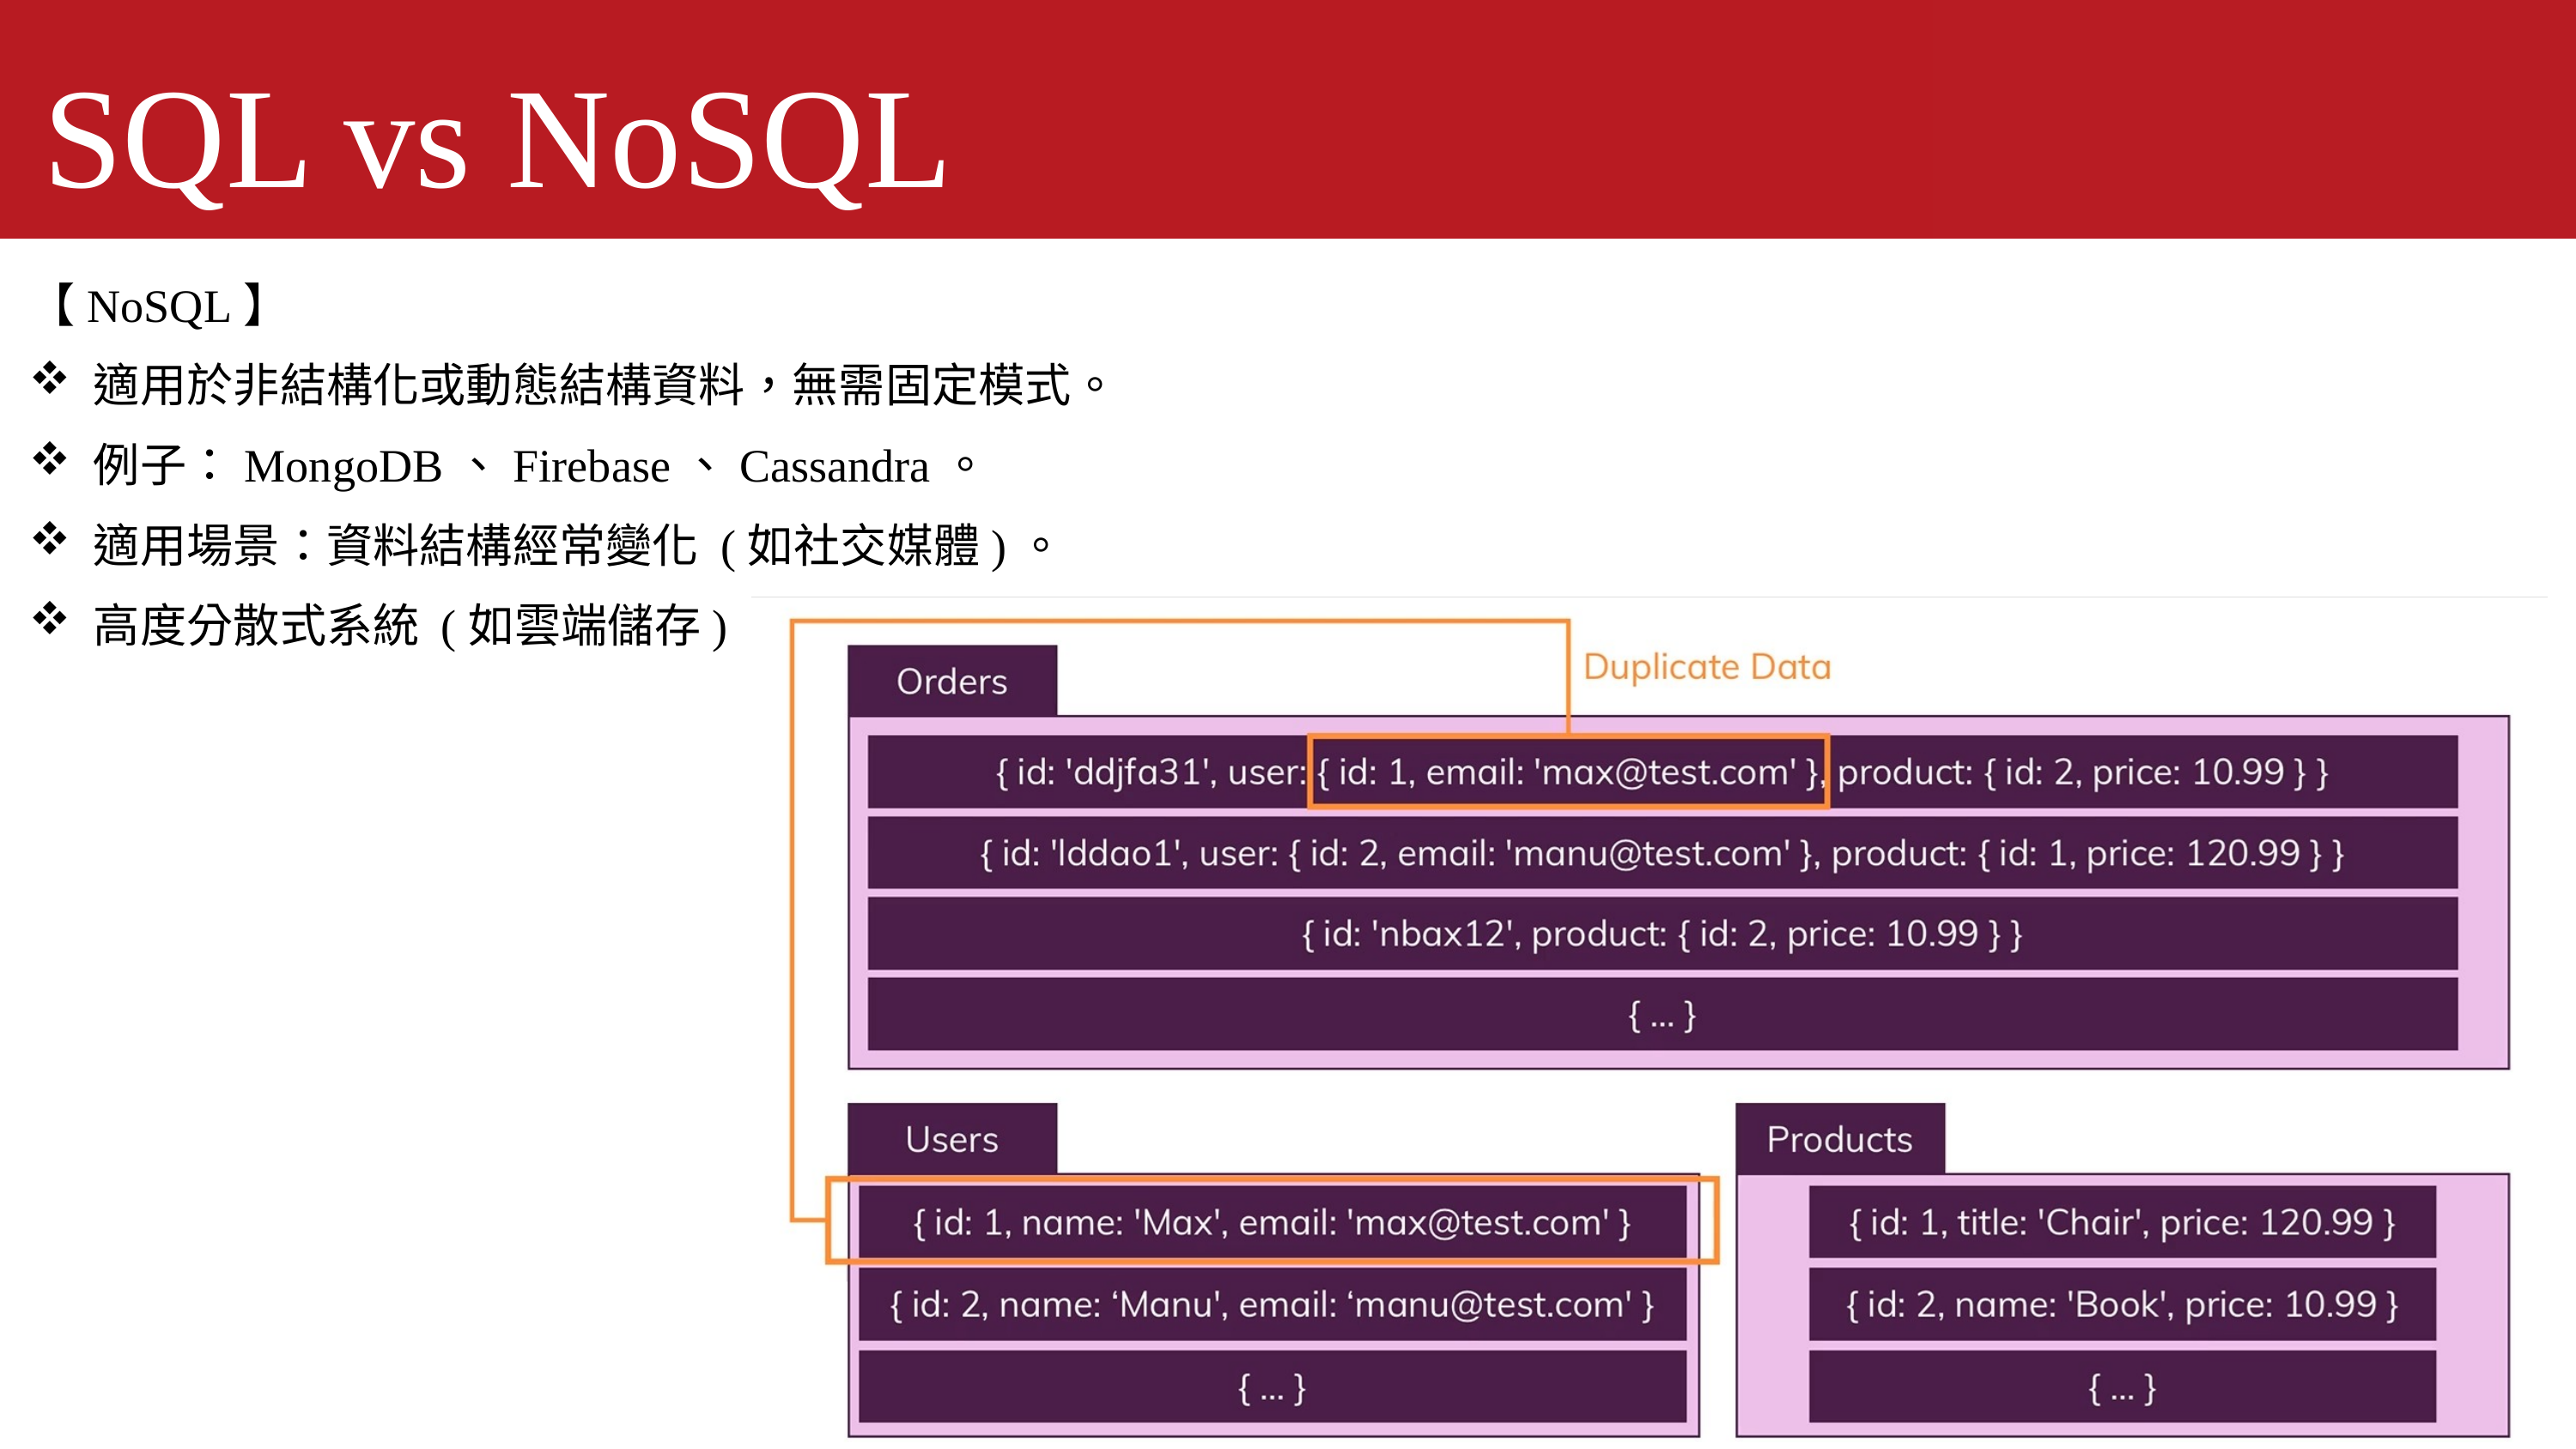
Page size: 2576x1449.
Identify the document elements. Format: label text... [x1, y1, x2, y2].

text_box 【NoSQL】 適用於非結構化或動態結構資料，無需固定模式。 例子：MongoDB、Firebase、Cassandra。 適用場景：資料結構經常變化 (如社交媒體)。 高度分散式系統 (如雲端儲存)。 [28, 251, 2544, 652]
picture [750, 596, 2548, 1449]
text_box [0, 0, 2576, 239]
